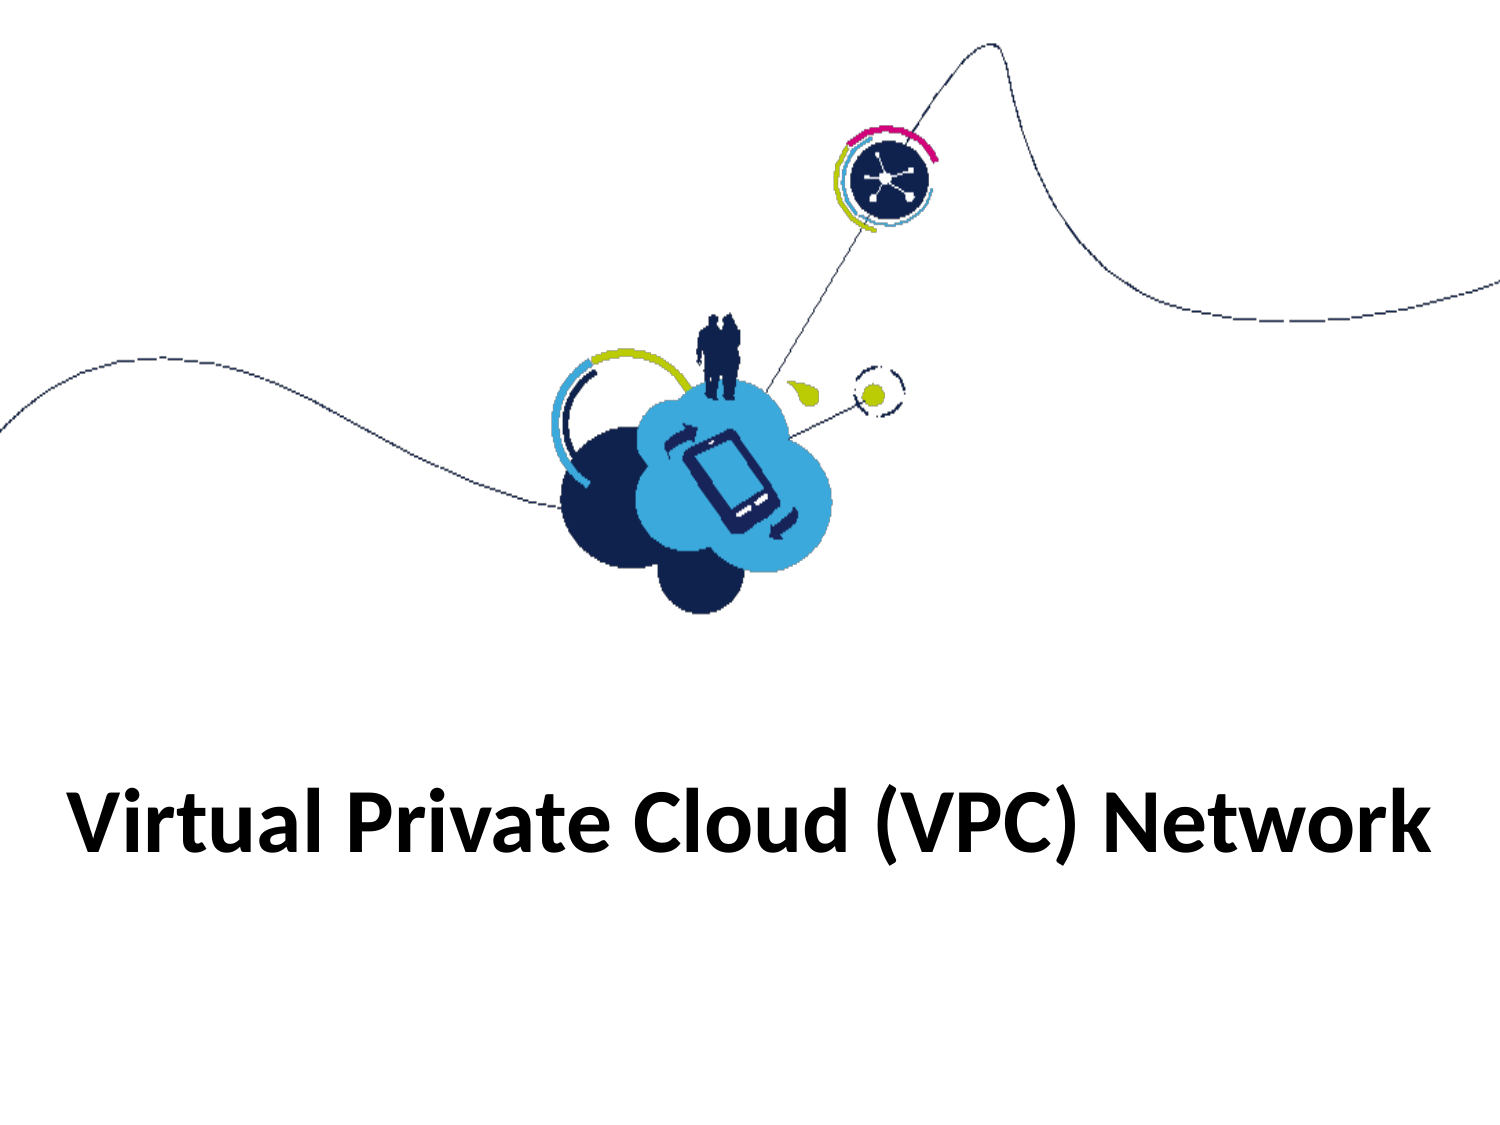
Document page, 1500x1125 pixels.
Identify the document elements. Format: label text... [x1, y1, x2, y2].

title Virtual Private Cloud (VPC) Network [48, 697, 1452, 987]
picture [0, 0, 1500, 643]
